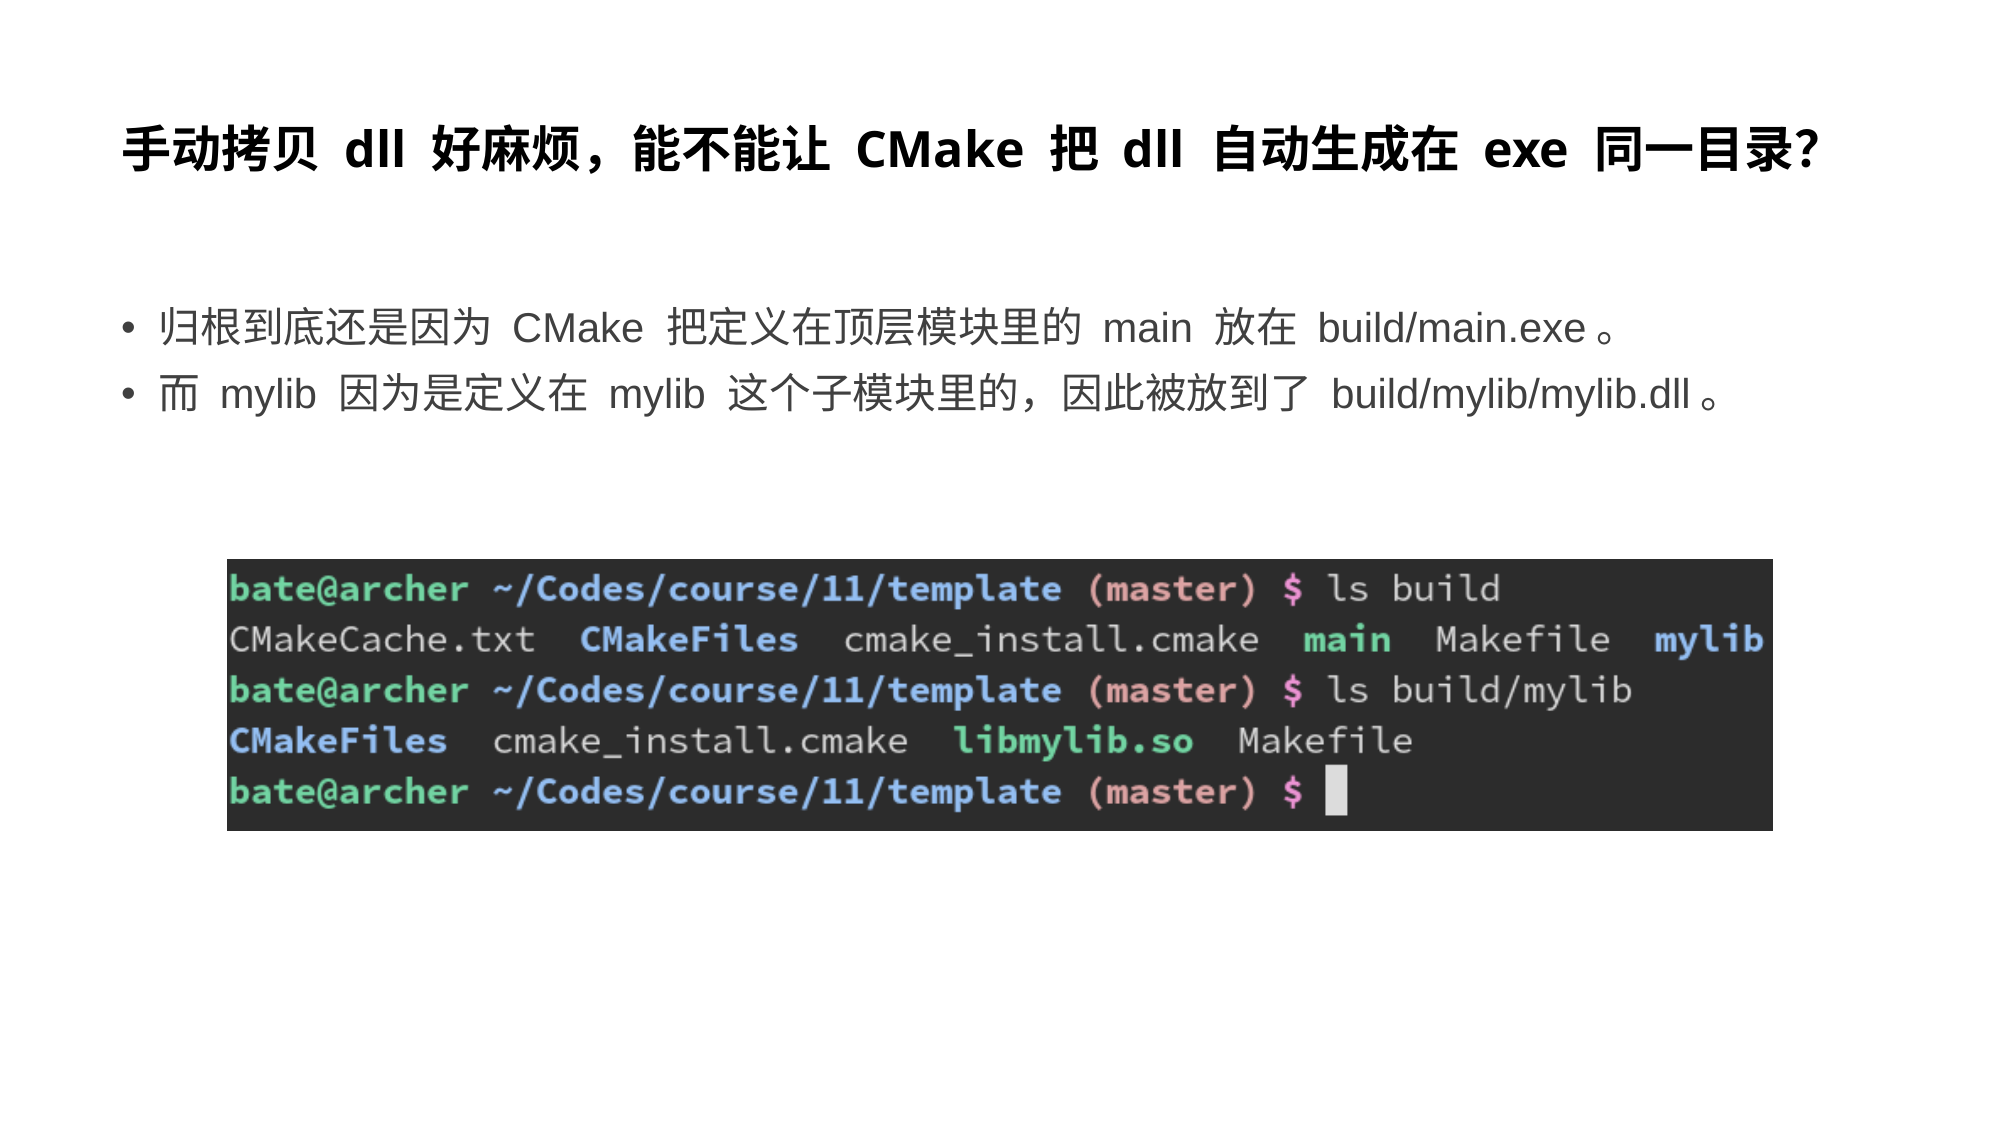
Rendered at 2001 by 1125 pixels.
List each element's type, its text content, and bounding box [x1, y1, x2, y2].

picture [227, 559, 1773, 831]
title 手动拷贝 dll 好麻烦，能不能让 CMake 把 dll 自动生成在 exe 同一目录？ [106, 42, 1832, 260]
list 归根到底还是因为 CMake 把定义在顶层模块里的 main 放在 build/main.exe。 而 mylib 因为是定义在 mylib 这个子模块里的，因此被放到了 build/mylib/mylib.dll。 [106, 299, 1832, 1014]
